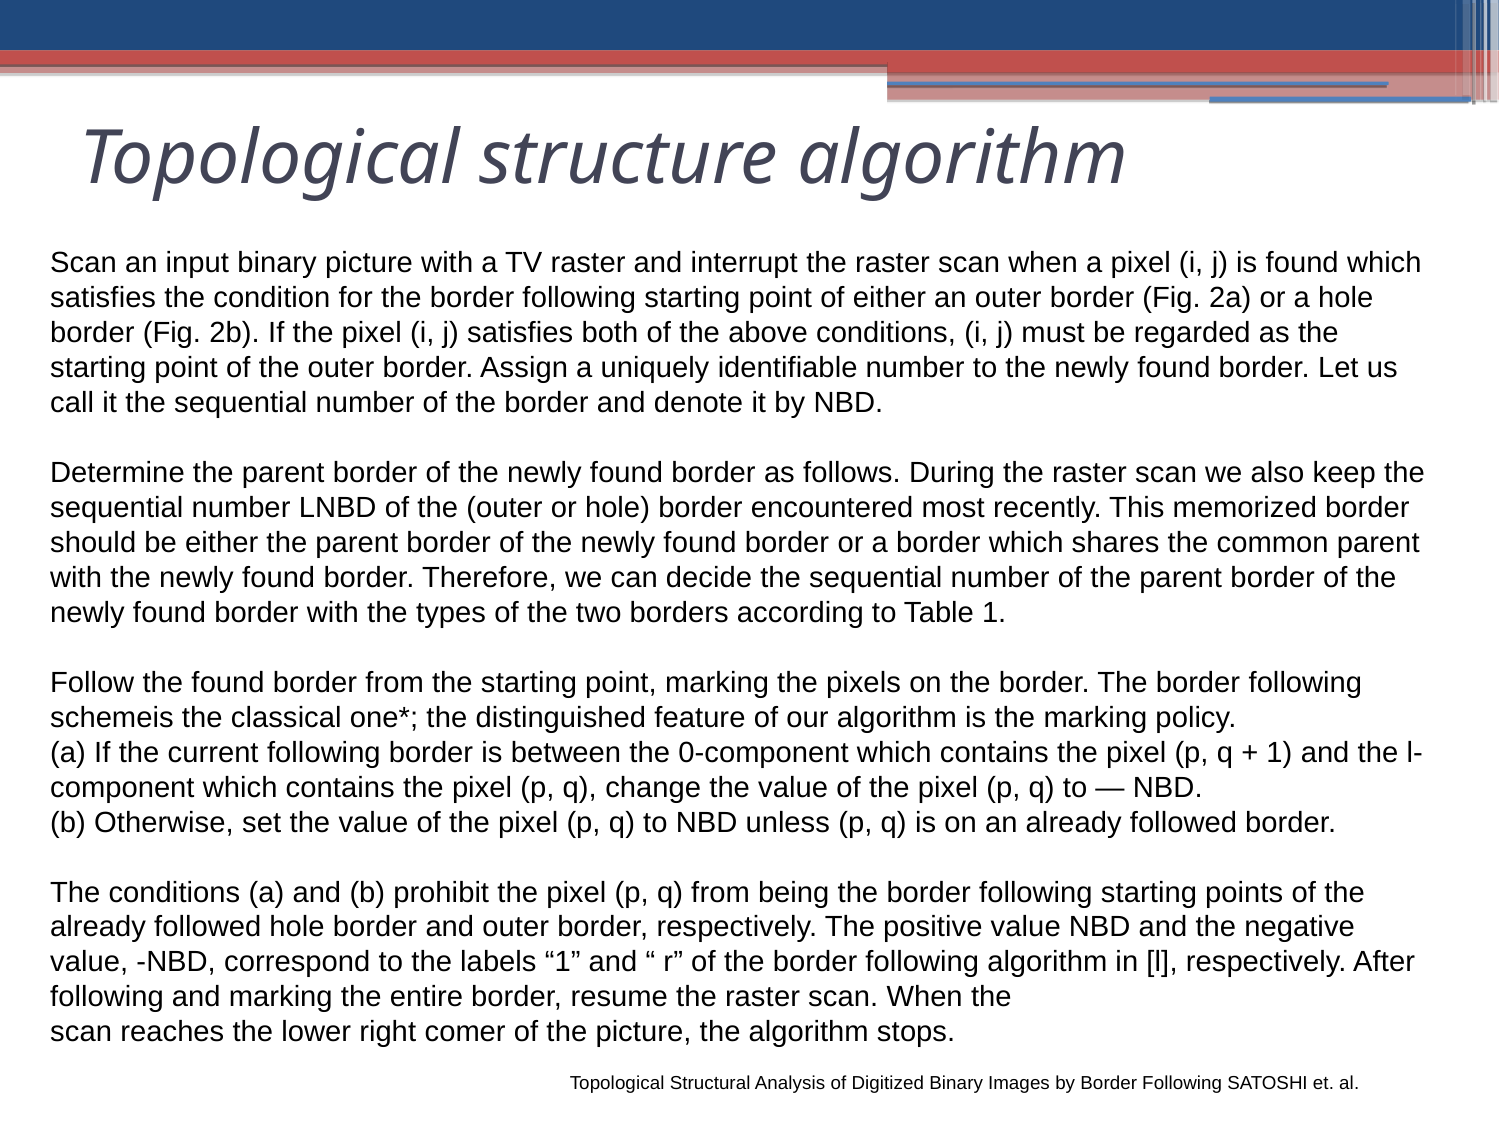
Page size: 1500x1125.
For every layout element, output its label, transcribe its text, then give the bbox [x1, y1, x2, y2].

text_box [47, 212, 1355, 1019]
text_box Scan an input binary picture with a TV raster and interrupt the raster scan when a pixel (i, j) is found which satisfies the condition for the border following starting point of either an outer border (Fig. 2a) or a hole border (Fig. 2b). If the pixel (i, j) satisfies both of the above conditions, (i, j) must be regarded as the starting point of the outer border. Assign a uniquely identifiable number to the newly found border. Let us call it the sequential number of the border and denote it by NBD. Determine the parent border of the newly found border as follows. During the raster scan we also keep the sequential number LNBD of the (outer or hole) border encountered most recently. This memorized border should be either the parent border of the newly found border or a border which shares the common parent with the newly found border. Therefore, we can decide the sequential number of the parent border of the newly found border with the types of the two borders according to Table 1. Follow the found border from the starting point, marking the pixels on the border. The border following schemeis the classical one*; the distinguished feature of our algorithm is the marking policy. (a) If the current following border is between the 0-component which contains the pixel (p, q + 1) and the l-component which contains the pixel (p, q), change the value of the pixel (p, q) to — NBD. (b) Otherwise, set the value of the pixel (p, q) to NBD unless (p, q) is on an already followed border. The conditions (a) and (b) prohibit the pixel (p, q) from being the border following starting points of the already followed hole border and outer border, respectively. The positive value NBD and the negative value, -NBD, correspond to the labels “1” and “ r” of the border following algorithm in [l], respectively. After following and marking the entire border, resume the raster scan. When the scan reaches the lower right comer of the picture, the algorithm stops. [35, 236, 1453, 1074]
text_box Topological Structural Analysis of Digitized Binary Images by Border Following SATOSHI et. al. [555, 1062, 1478, 1102]
text_box Topological structure algorithm [64, 66, 1414, 236]
